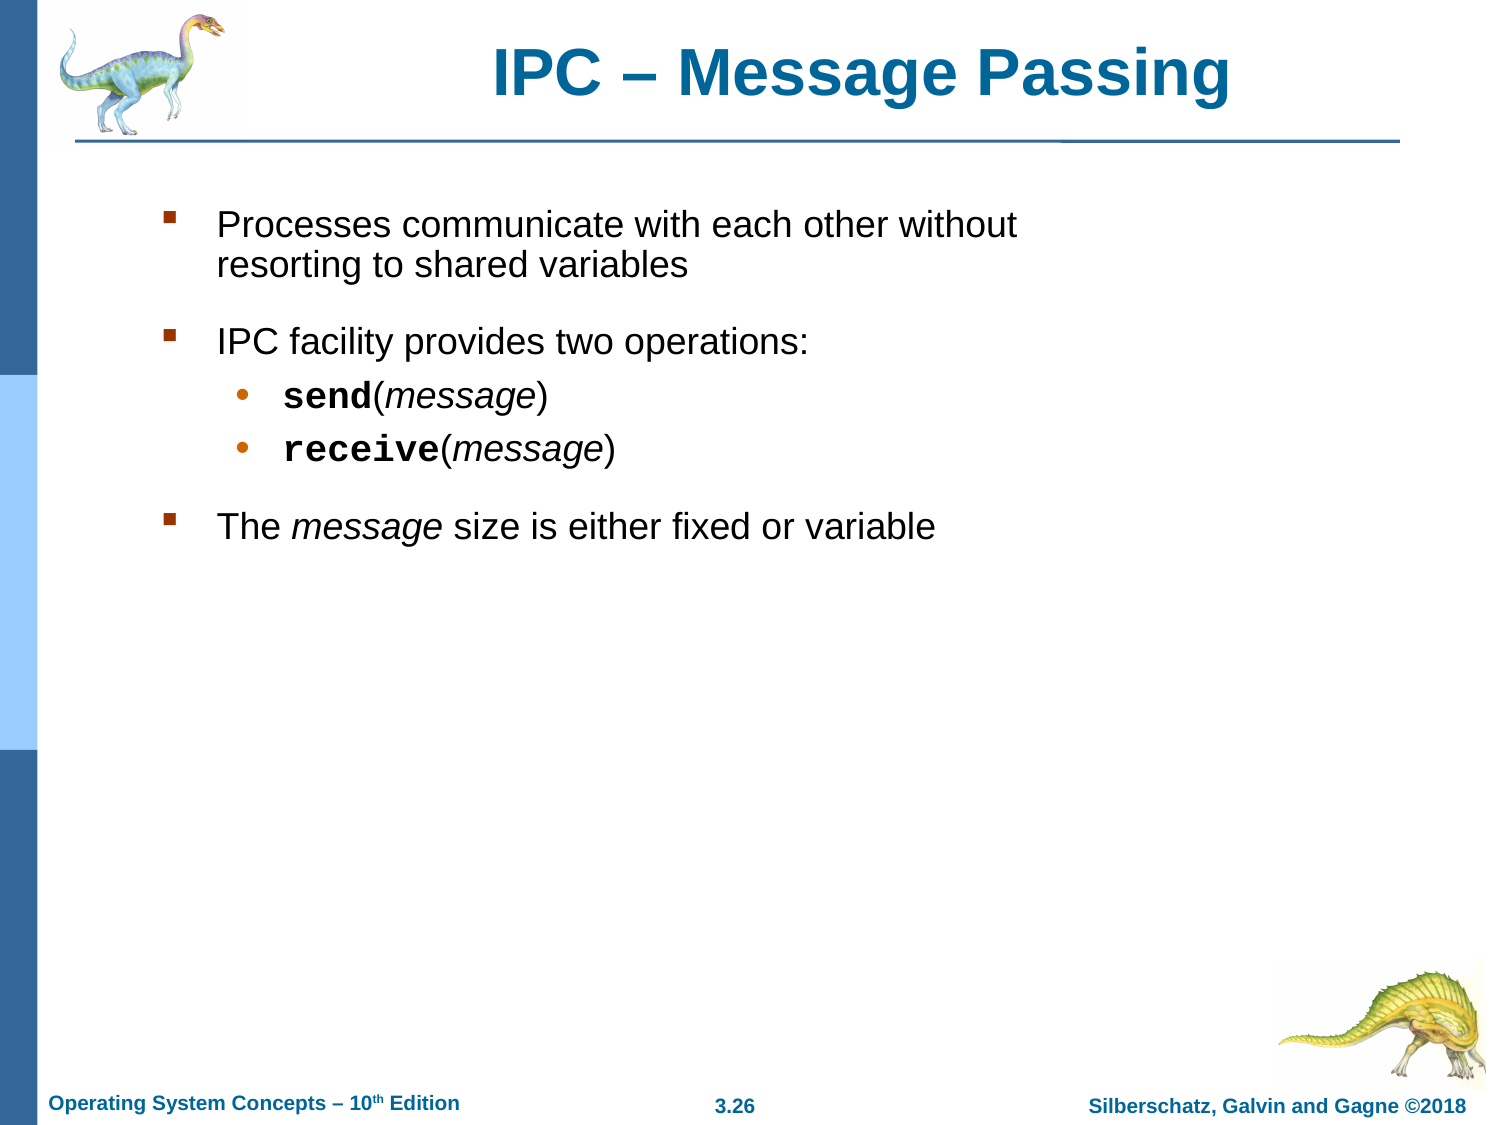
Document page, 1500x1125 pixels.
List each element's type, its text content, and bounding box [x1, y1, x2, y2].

picture [46, 0, 243, 149]
title IPC – Message Passing [206, 21, 1500, 117]
list Processes communicate with each other without resorting to shared variables IPC facility provides two operations: send(message) receive(message) The message size is either fixed or variable [145, 197, 1169, 916]
picture [1275, 959, 1486, 1090]
